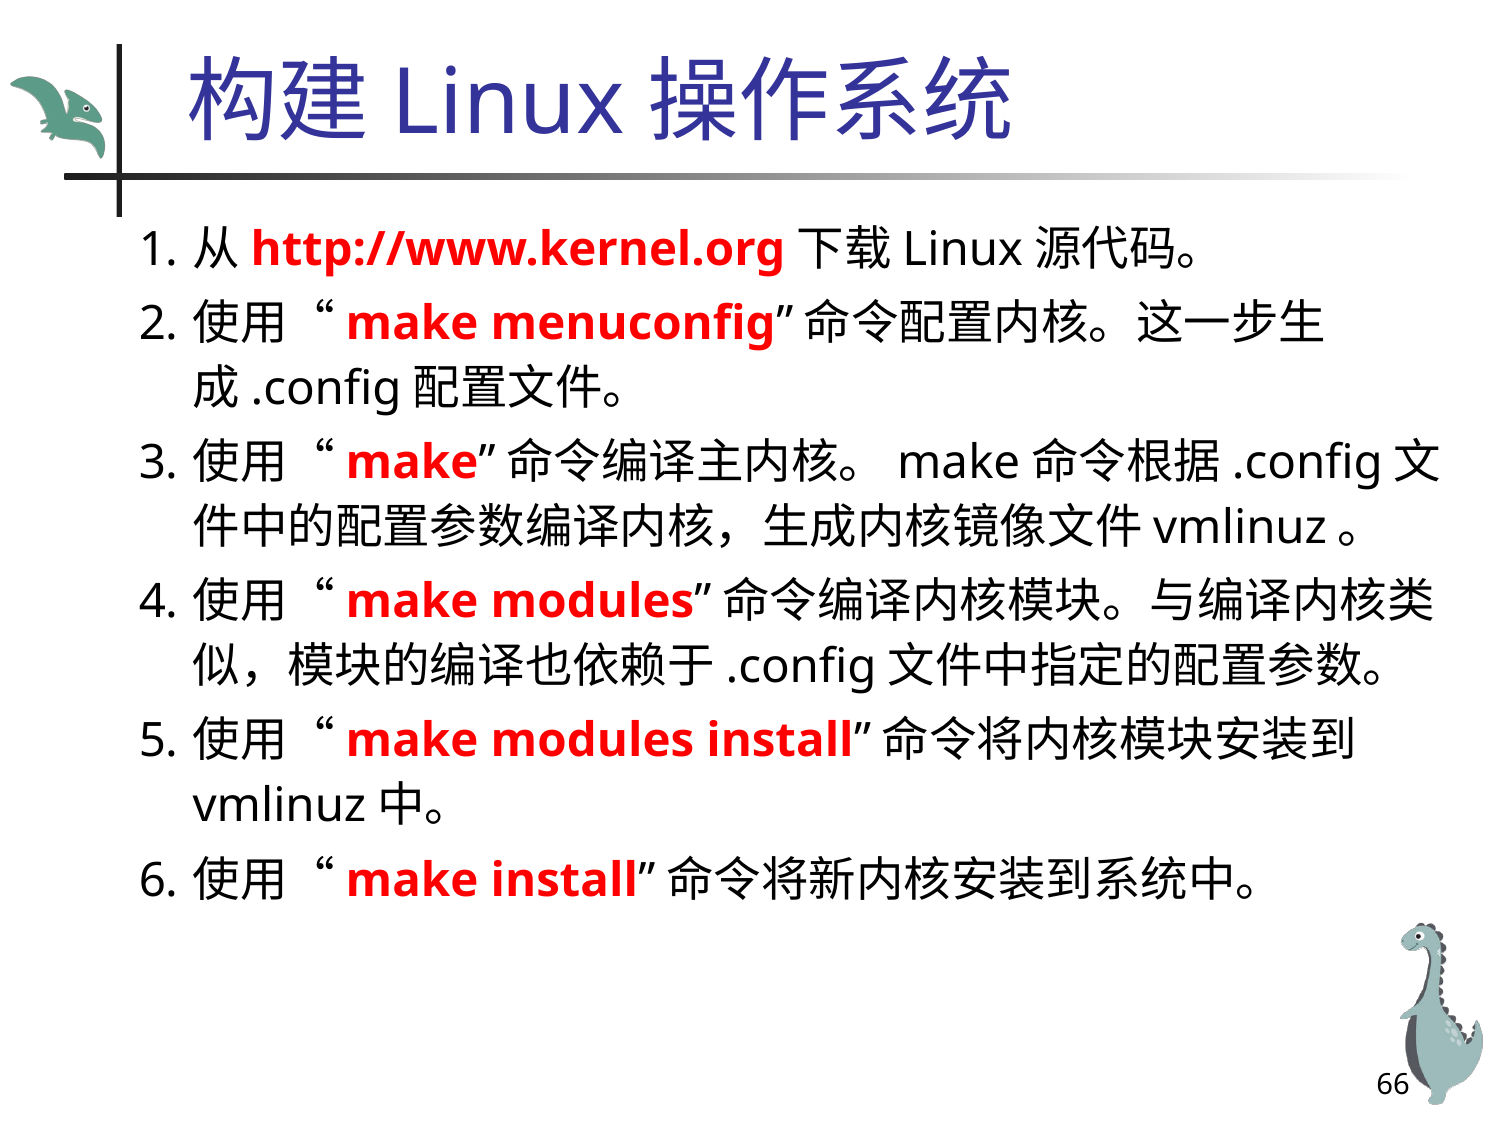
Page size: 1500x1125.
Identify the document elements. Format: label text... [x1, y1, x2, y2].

list 从http://www.kernel.org下载Linux源代码。 使用“make menuconfig”命令配置内核。这一步生成.config配置文件。 使用“make”命令编译主内核。make命令根据.config文件中的配置参数编译内核，生成内核镜像文件vmlinuz。 使用“make modules”命令编译内核模块。与编译内核类似，模块的编译也依赖于.config文件中指定的配置参数。 使用“make modules install”命令将内核模块安装到vmlinuz中。 使用“make install”命令将新内核安装到系统中。 [123, 202, 1459, 1006]
picture [10, 52, 119, 178]
title 构建Linux操作系统 [171, 36, 1459, 160]
picture [1399, 922, 1484, 1105]
slide_number 66 [1112, 1037, 1426, 1113]
